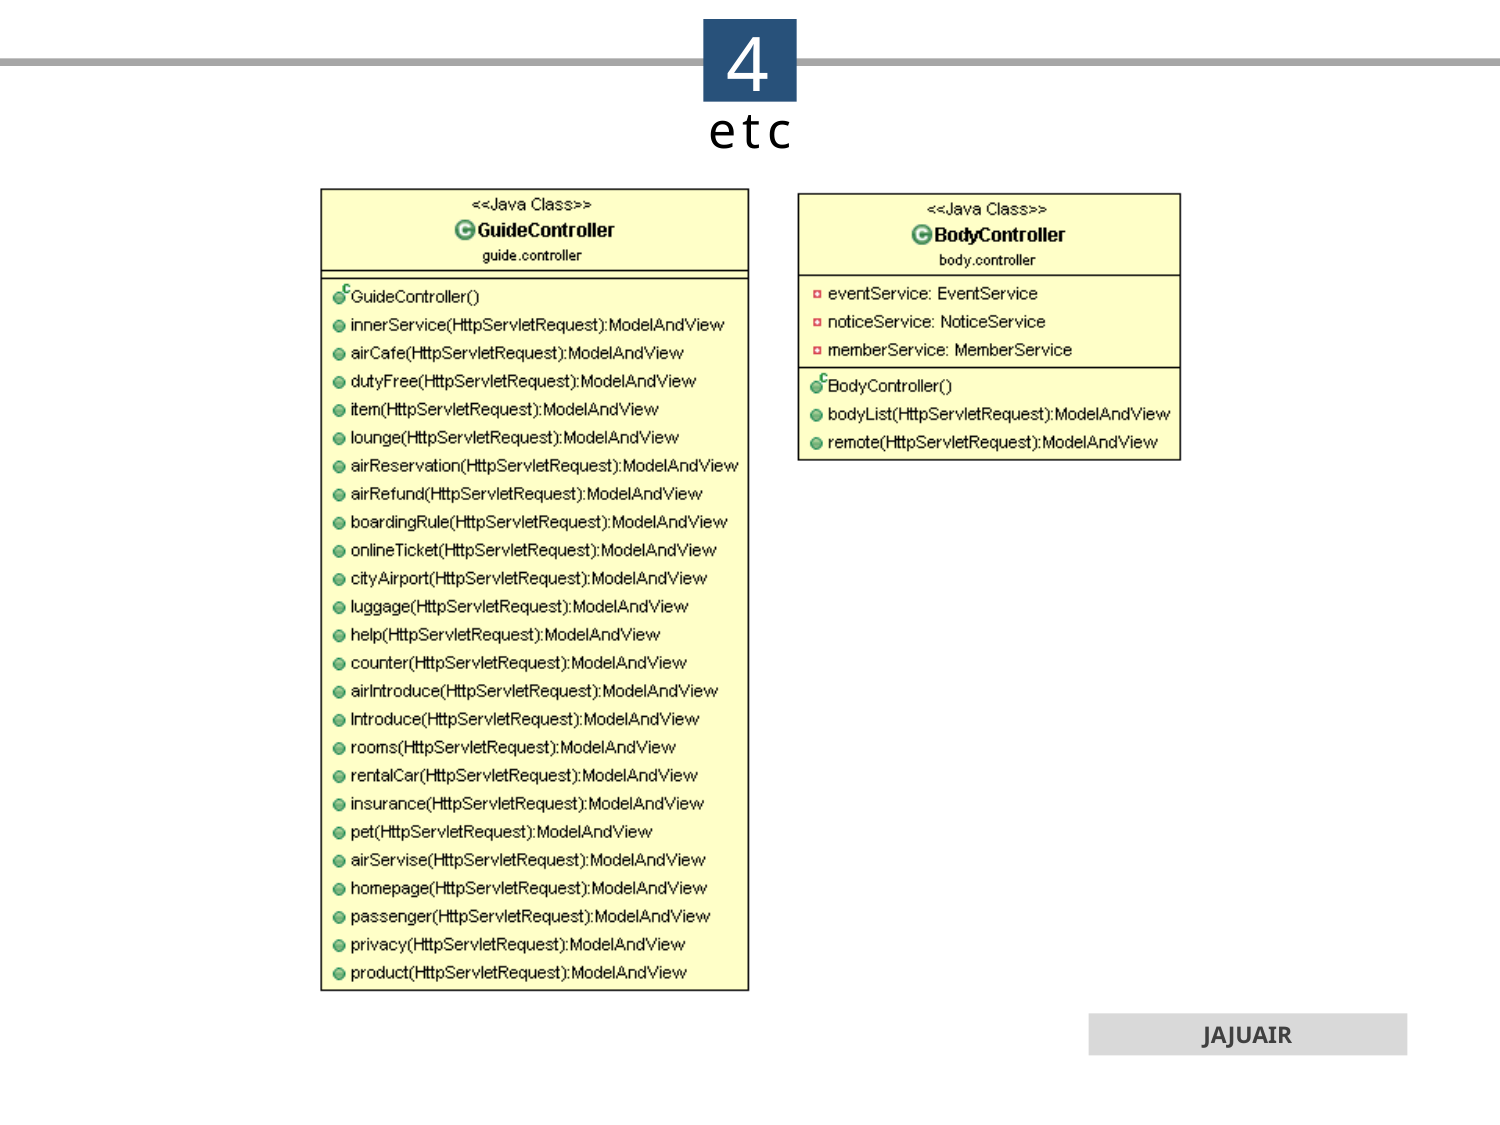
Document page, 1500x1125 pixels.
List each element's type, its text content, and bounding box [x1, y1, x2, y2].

text_box etc [436, 91, 1063, 167]
text_box JAJUAIR [1088, 1013, 1408, 1056]
text_box [814, 56, 1500, 68]
text_box 4 [683, 9, 814, 114]
picture [316, 184, 1186, 996]
text_box [0, 56, 683, 68]
